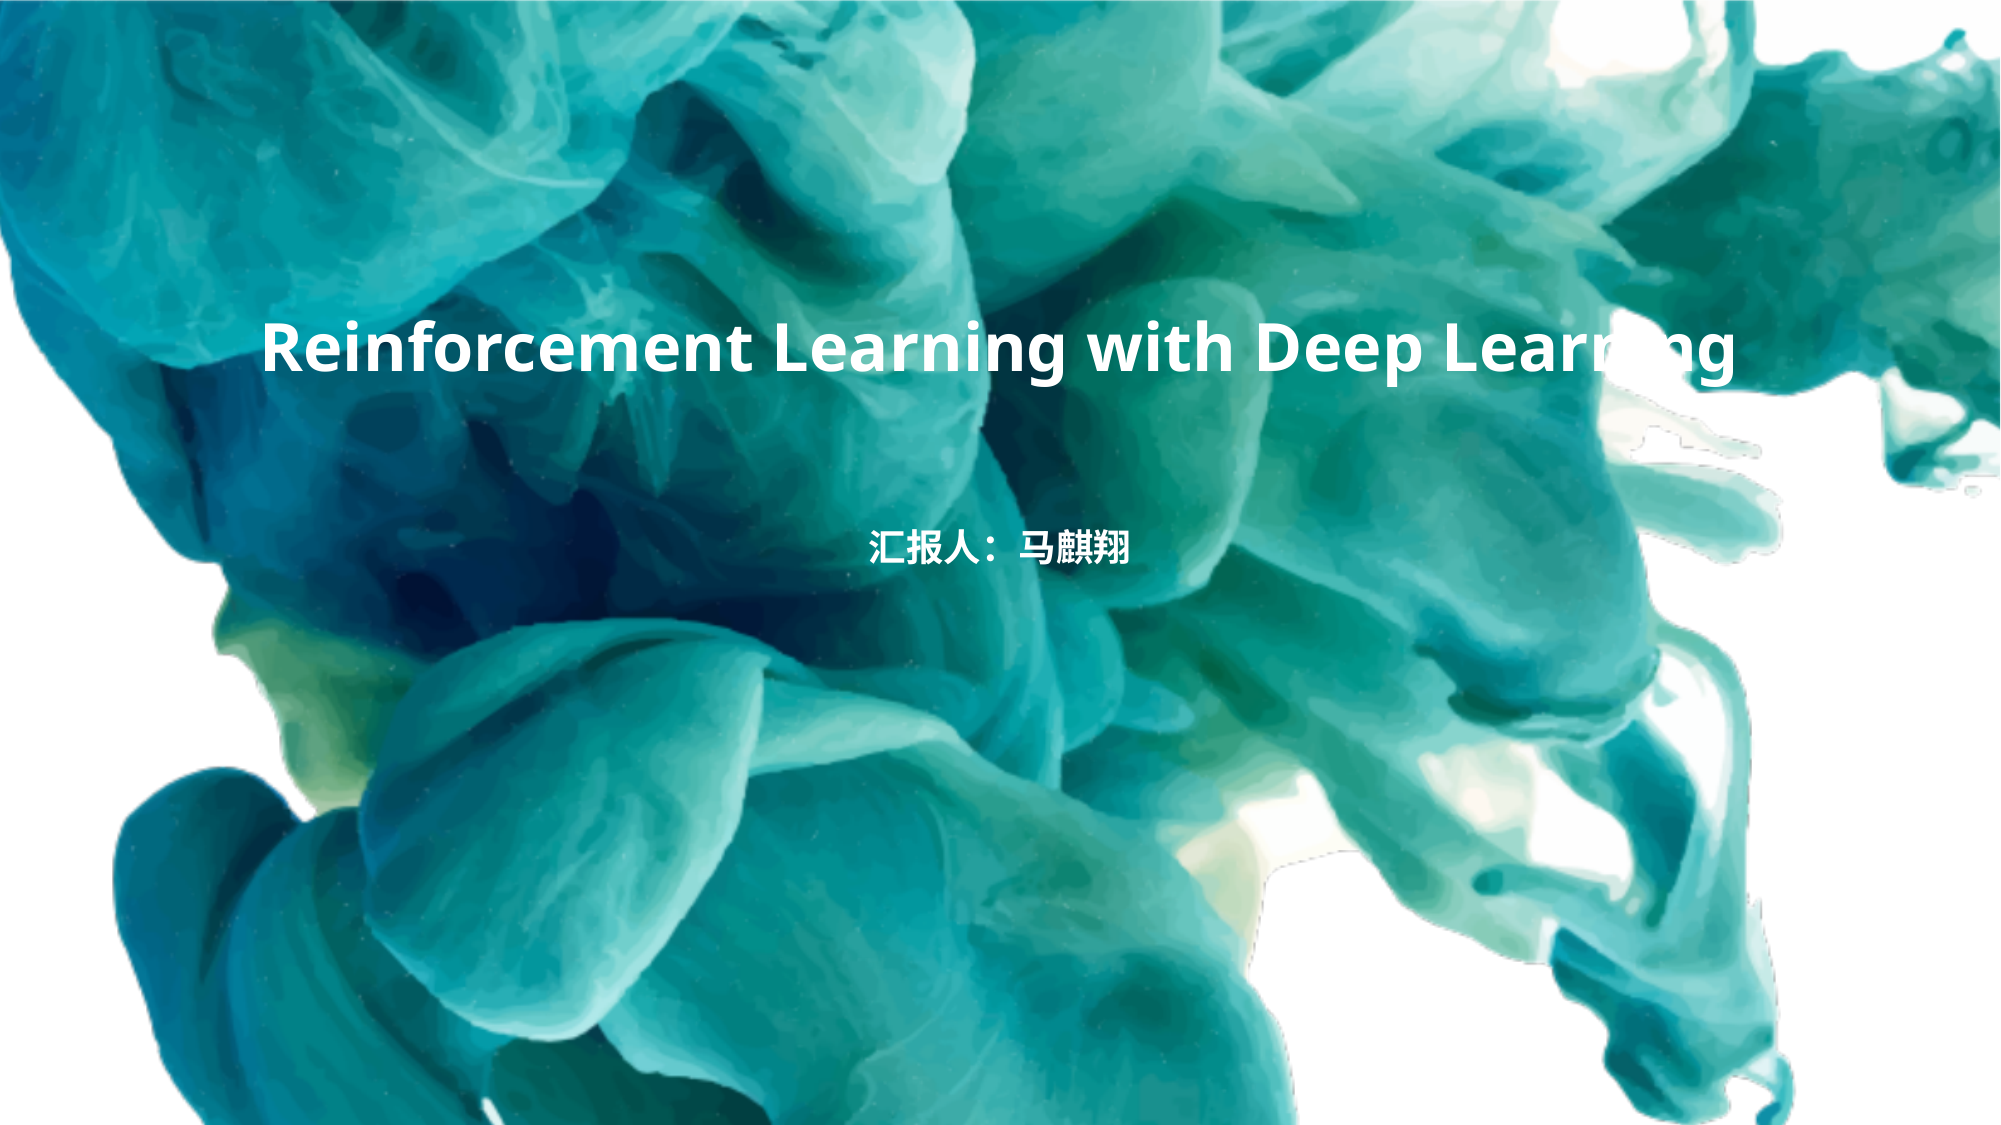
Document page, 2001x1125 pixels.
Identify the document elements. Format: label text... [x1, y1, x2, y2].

text_box 汇报人：马麒翔 [853, 494, 1147, 577]
text_box Reinforcement Learning with Deep Learning [244, 297, 1756, 393]
